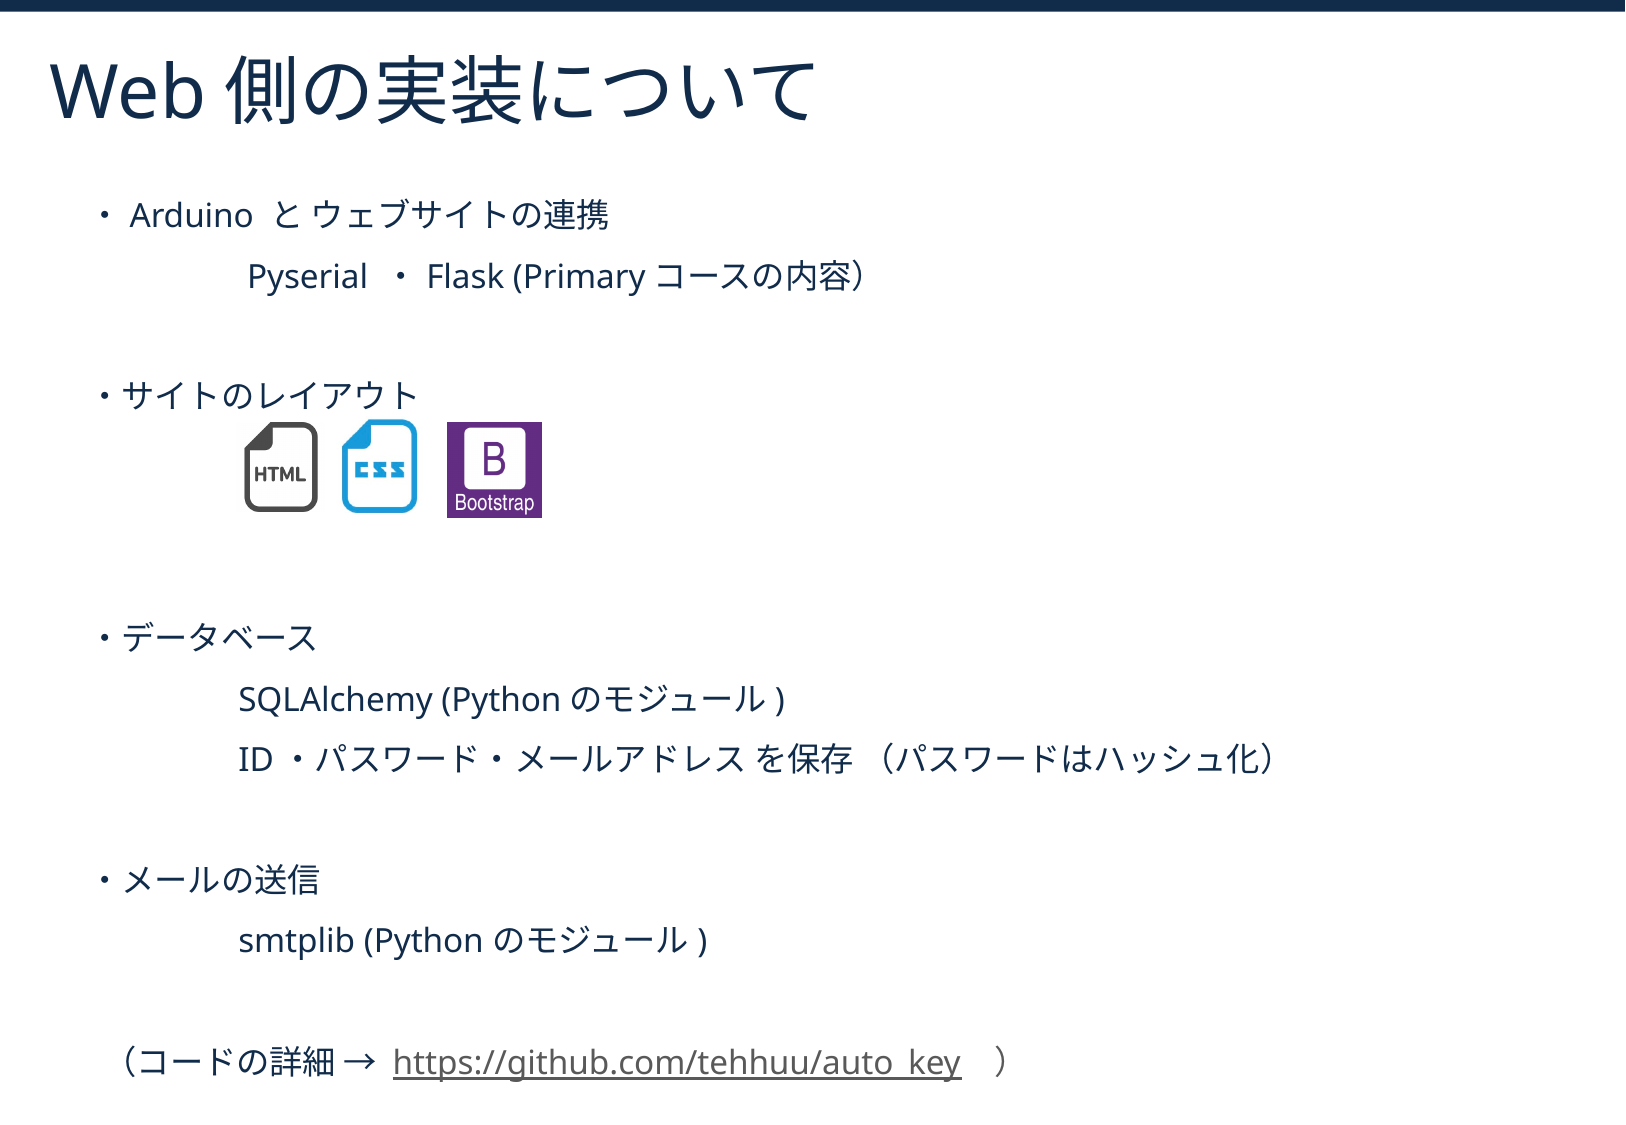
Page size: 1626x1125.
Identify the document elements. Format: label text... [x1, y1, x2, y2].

text_box ・Arduino と ウェブサイトの連携 Pyserial ・Flask (Primaryコースの内容） ・サイトのレイアウト ・データベース SQLAlchemy (Pythonのモジュール) ID・パスワード・メールアドレス を保存 （パスワードはハッシュ化） ・メールの送信 smtplib (Pythonのモジュール) （コードの詳細 → https://github.com/tehhuu/auto_key ） [70, 168, 1313, 1125]
picture [236, 416, 424, 518]
picture [447, 422, 542, 518]
list Web側の実装について [35, 38, 1589, 129]
